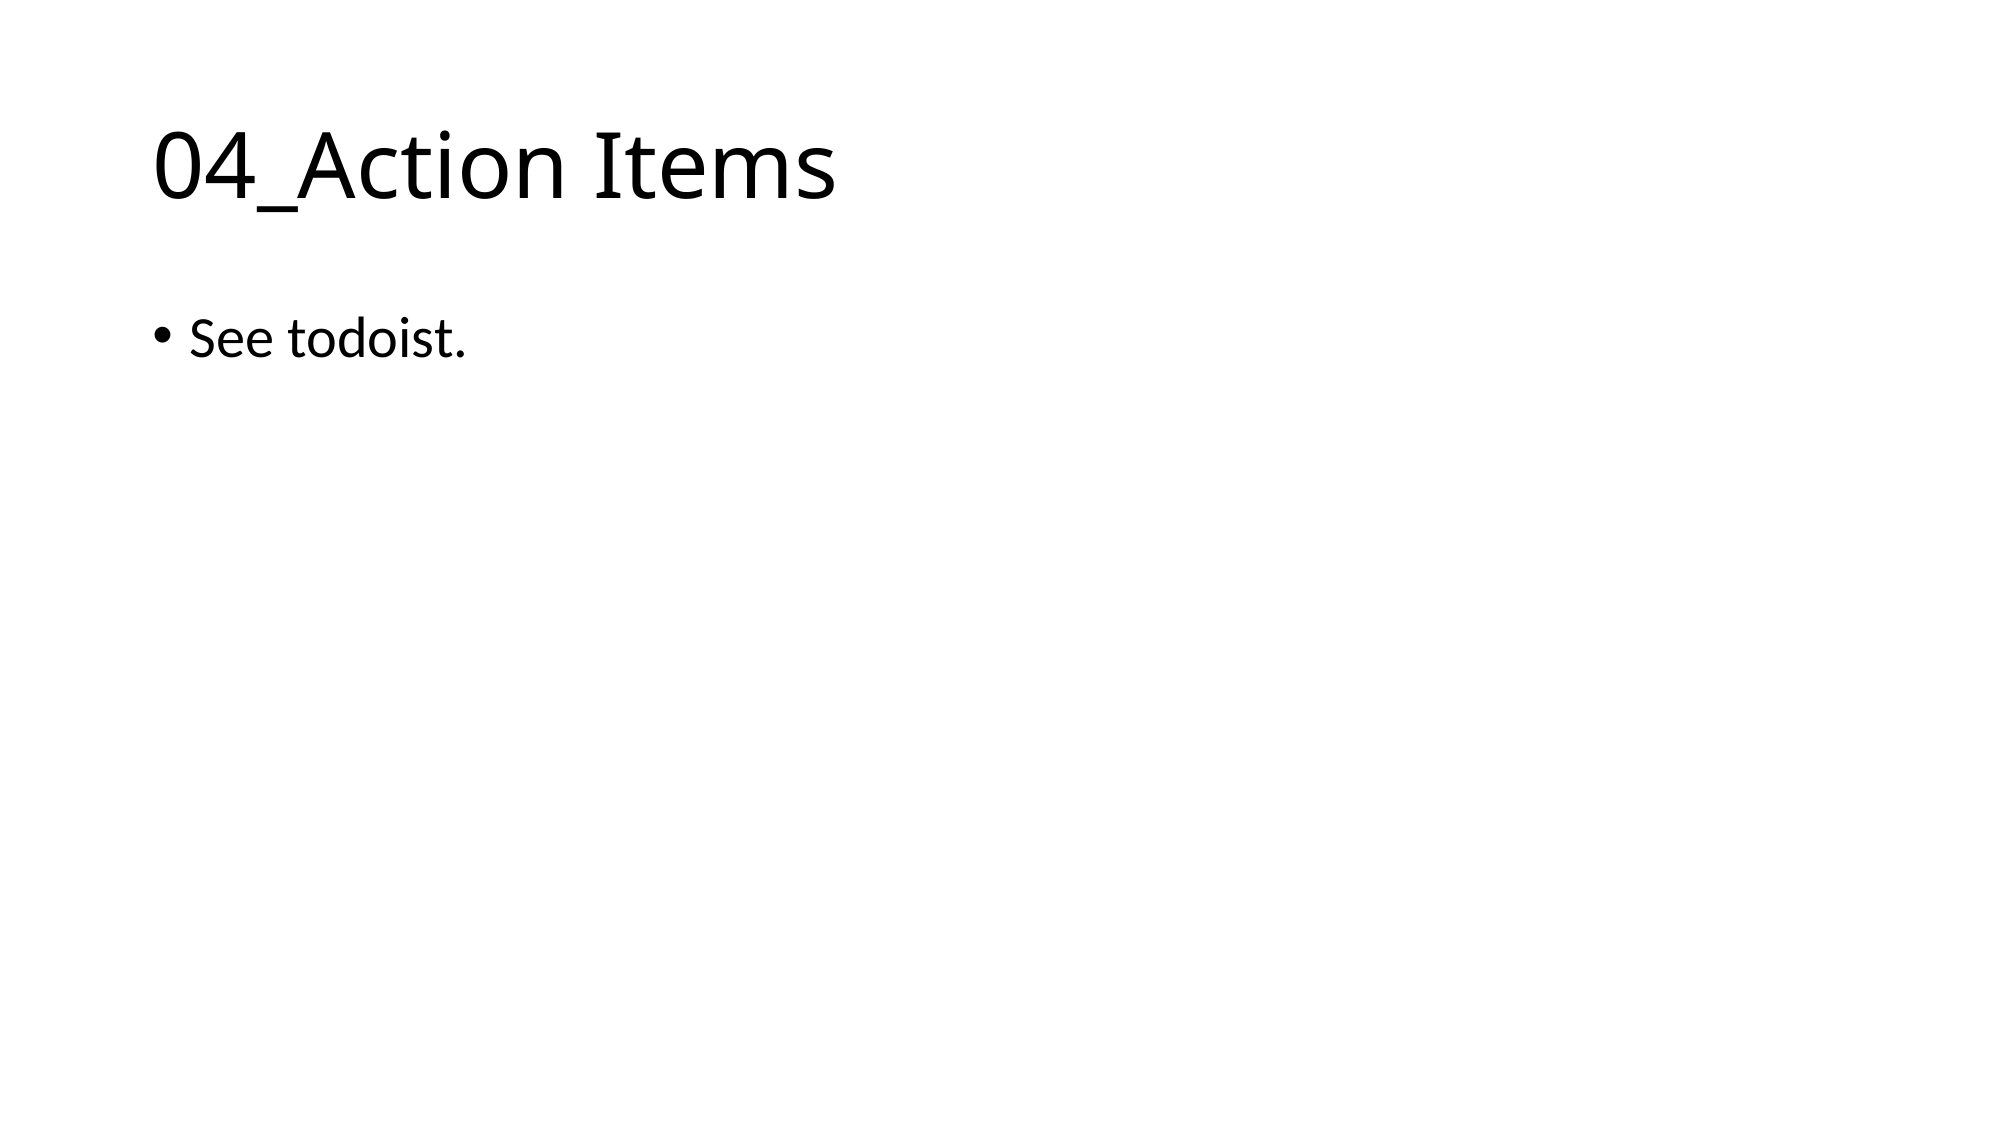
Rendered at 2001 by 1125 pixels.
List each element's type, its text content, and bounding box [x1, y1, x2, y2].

list See todoist. [137, 299, 1863, 1014]
title 04_Action Items [137, 59, 1863, 278]
